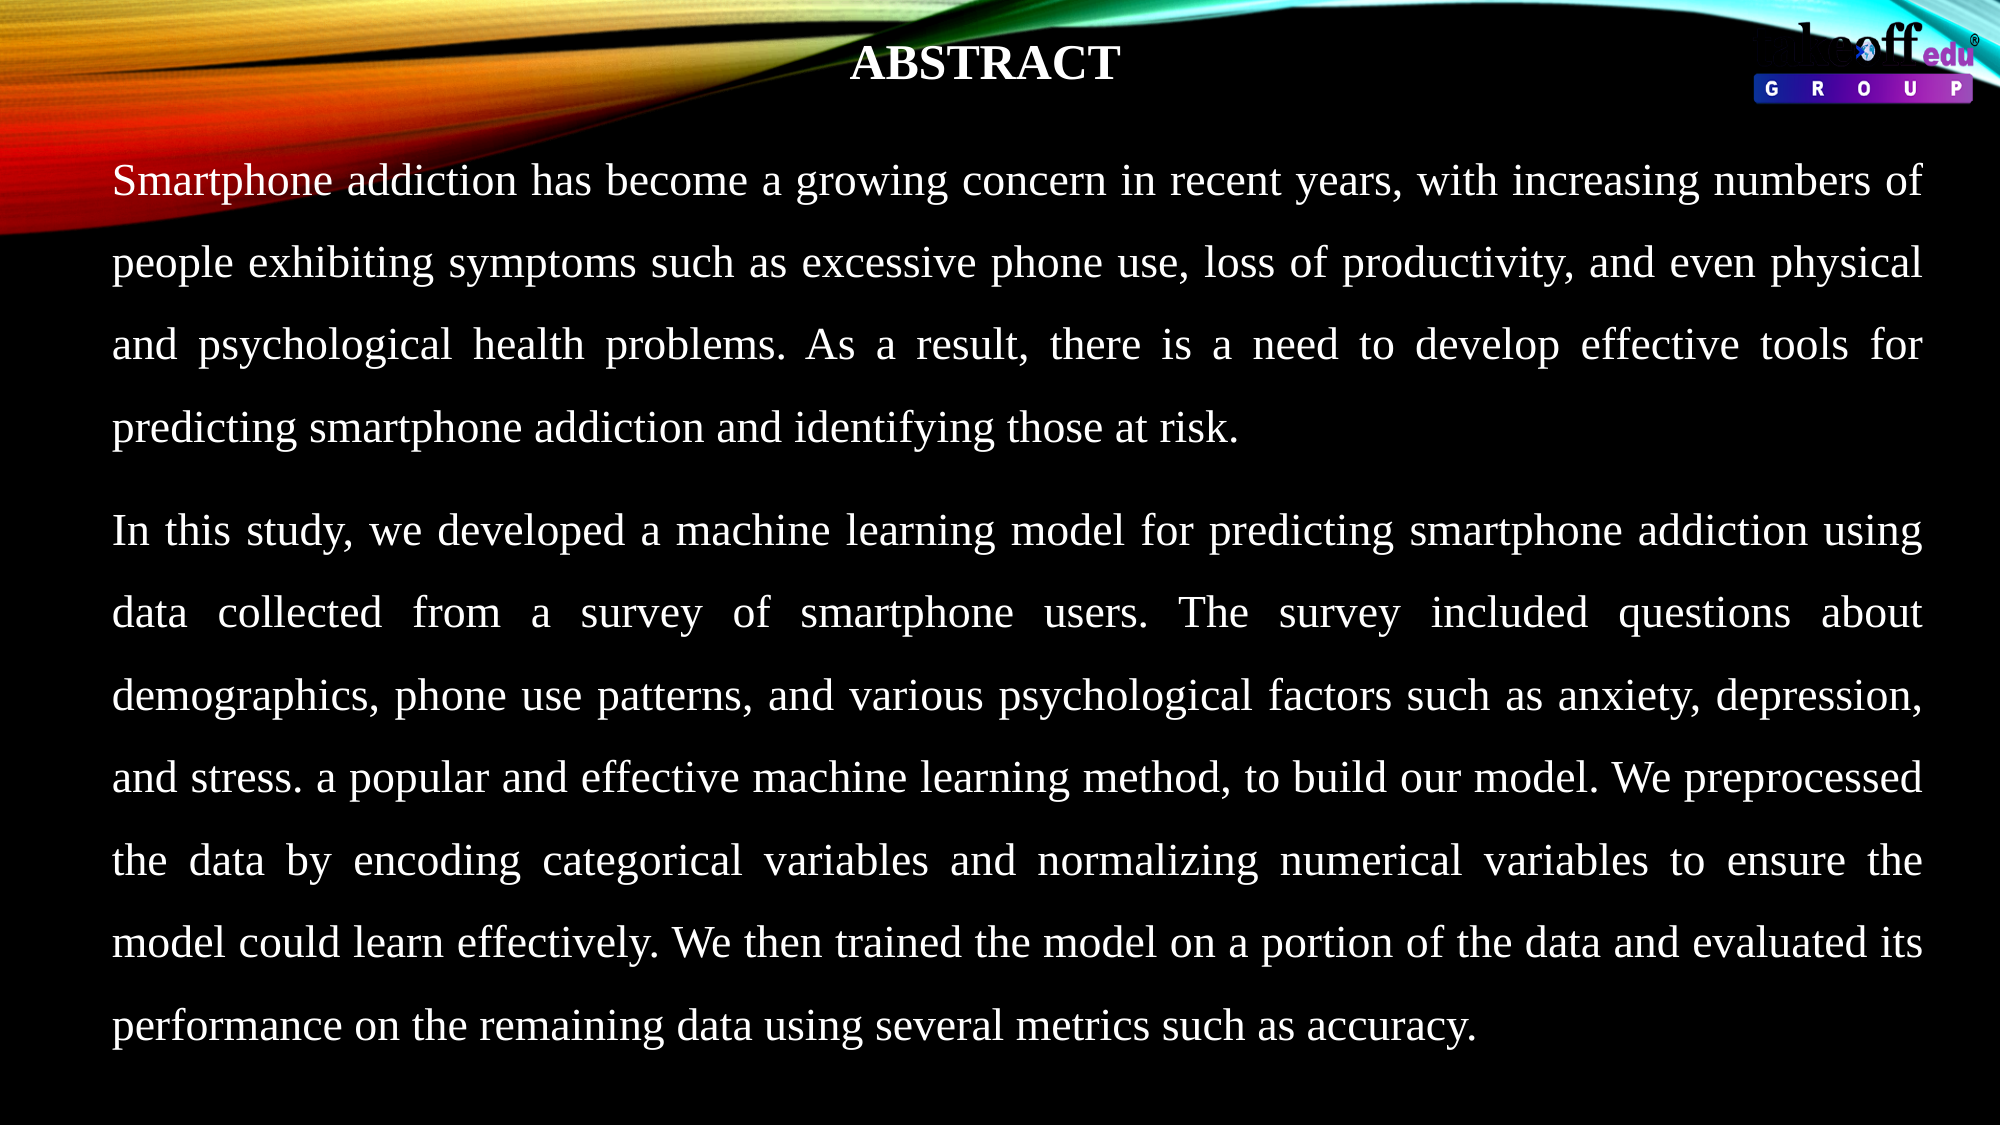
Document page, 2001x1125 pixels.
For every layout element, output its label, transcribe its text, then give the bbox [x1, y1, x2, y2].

picture [0, 0, 2000, 237]
list Smartphone addiction has become a growing concern in recent years, with increasing numbers of people exhibiting symptoms such as excessive phone use, loss of productivity, and even physical and psychological health problems. As a result, there is a need to develop effective tools for predicting smartphone addiction and identifying those at risk. In this study, we developed a machine learning model for predicting smartphone addiction using data collected from a survey of smartphone users. The survey included questions about demographics, phone use patterns, and various psychological factors such as anxiety, depression, and stress. a popular and effective machine learning method, to build our model. We preprocessed the data by encoding categorical variables and normalizing numerical variables to ensure the model could learn effectively. We then trained the model on a portion of the data and evaluated its performance on the remaining data using several metrics such as accuracy. [96, 114, 1940, 1057]
title ABSTRACT [254, 16, 1717, 110]
